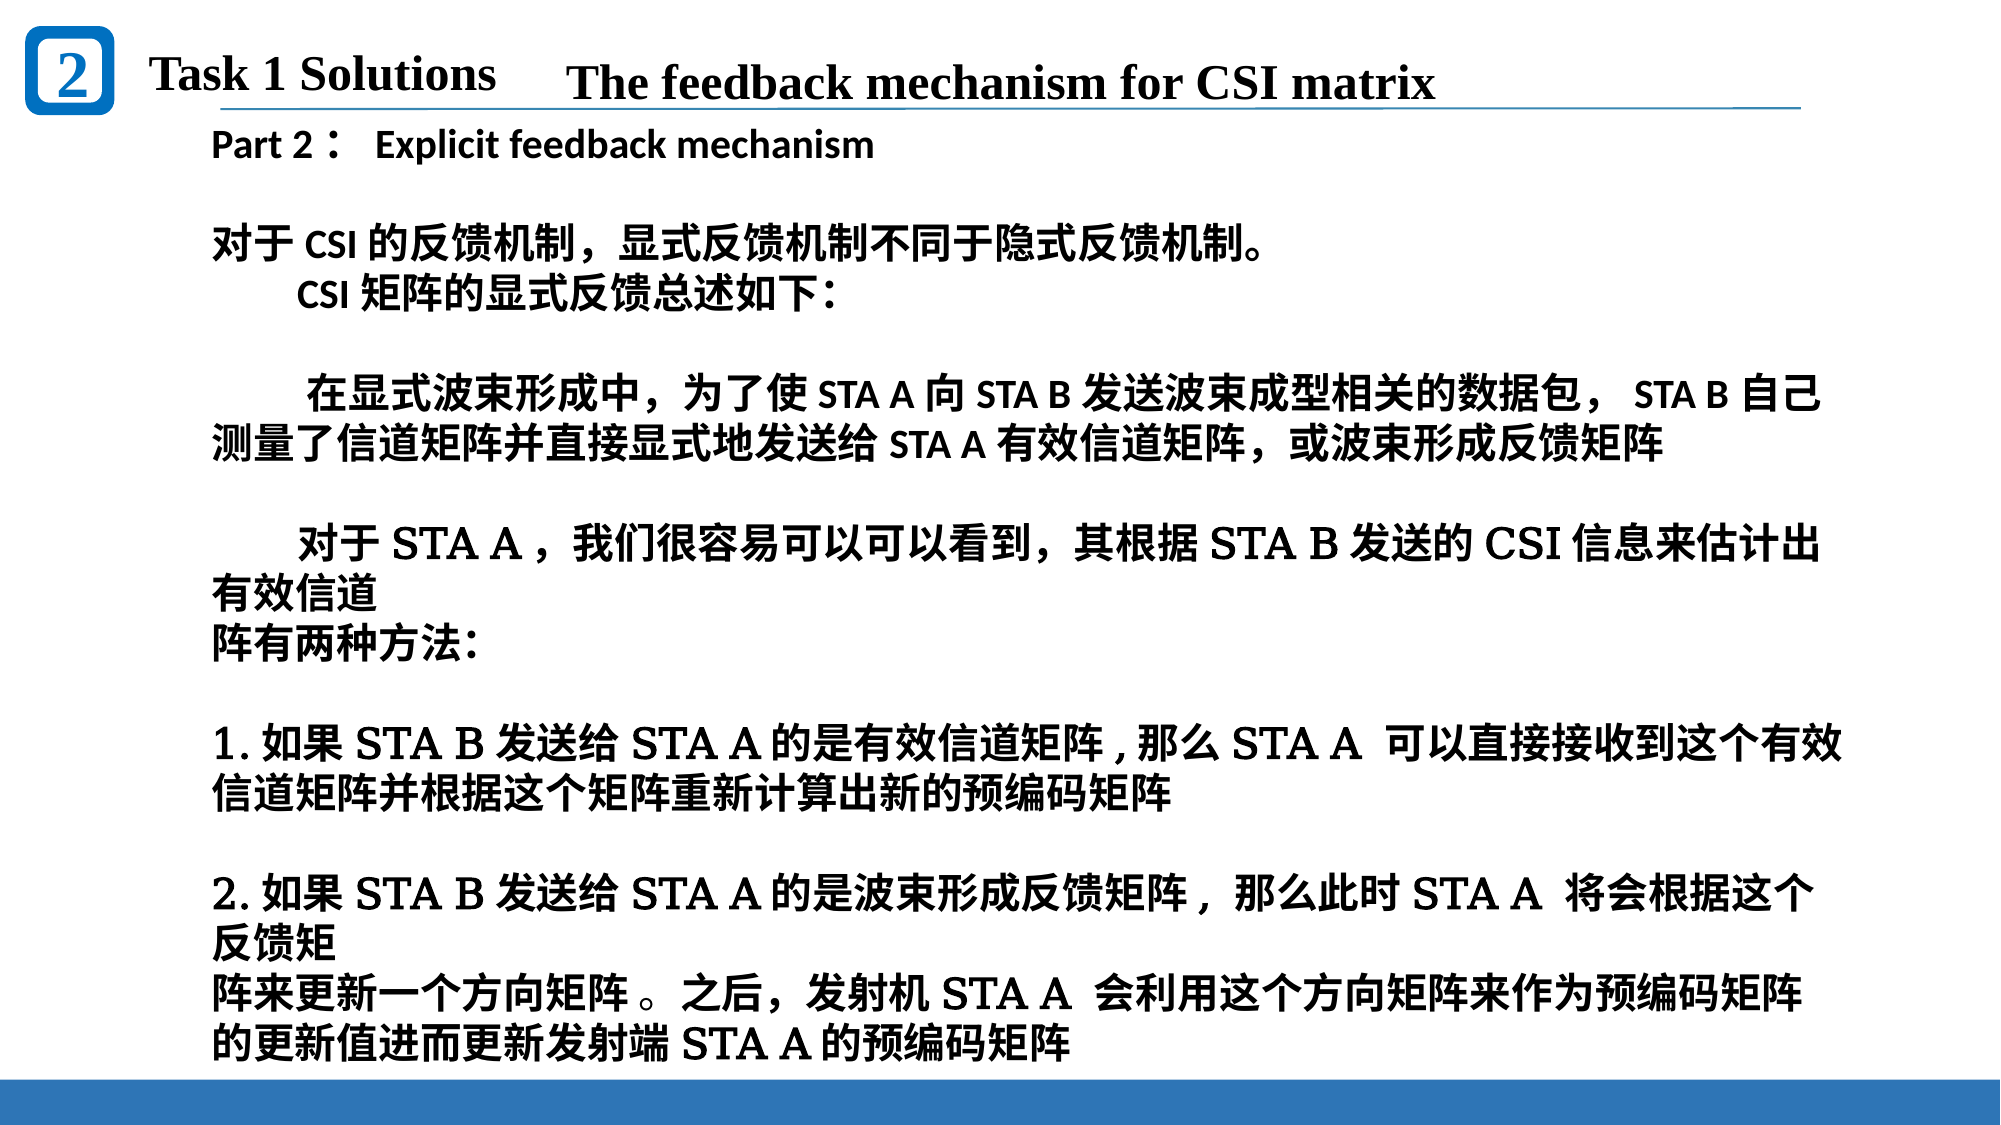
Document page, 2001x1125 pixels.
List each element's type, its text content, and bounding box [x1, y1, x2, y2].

text_box The feedback mechanism for CSI matrix [551, 42, 1913, 238]
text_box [26, 27, 575, 115]
text_box [194, 196, 1806, 261]
